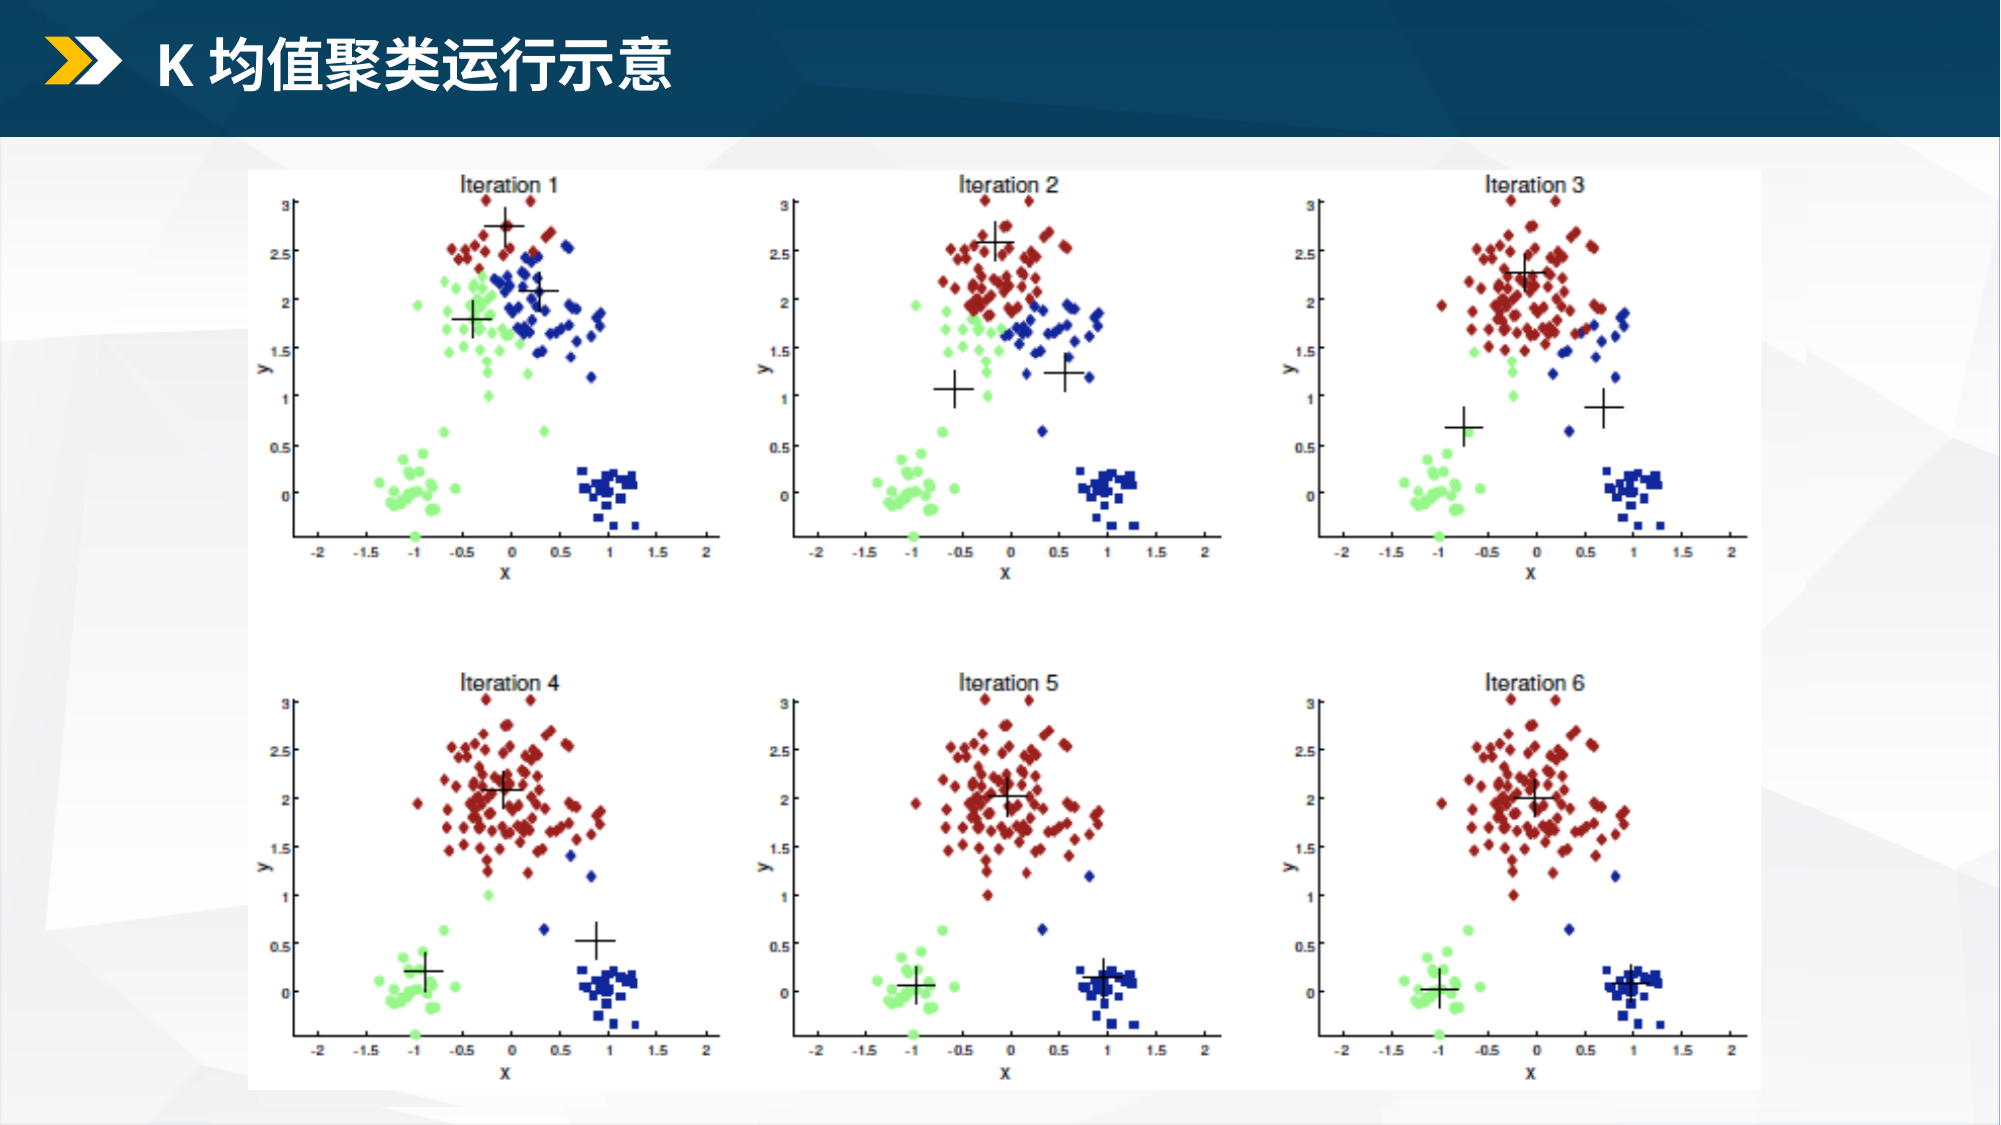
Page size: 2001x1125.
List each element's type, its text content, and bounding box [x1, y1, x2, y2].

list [247, 169, 1806, 1108]
list K均值聚类运行示意 [140, 28, 1027, 93]
picture [0, 0, 2000, 1125]
